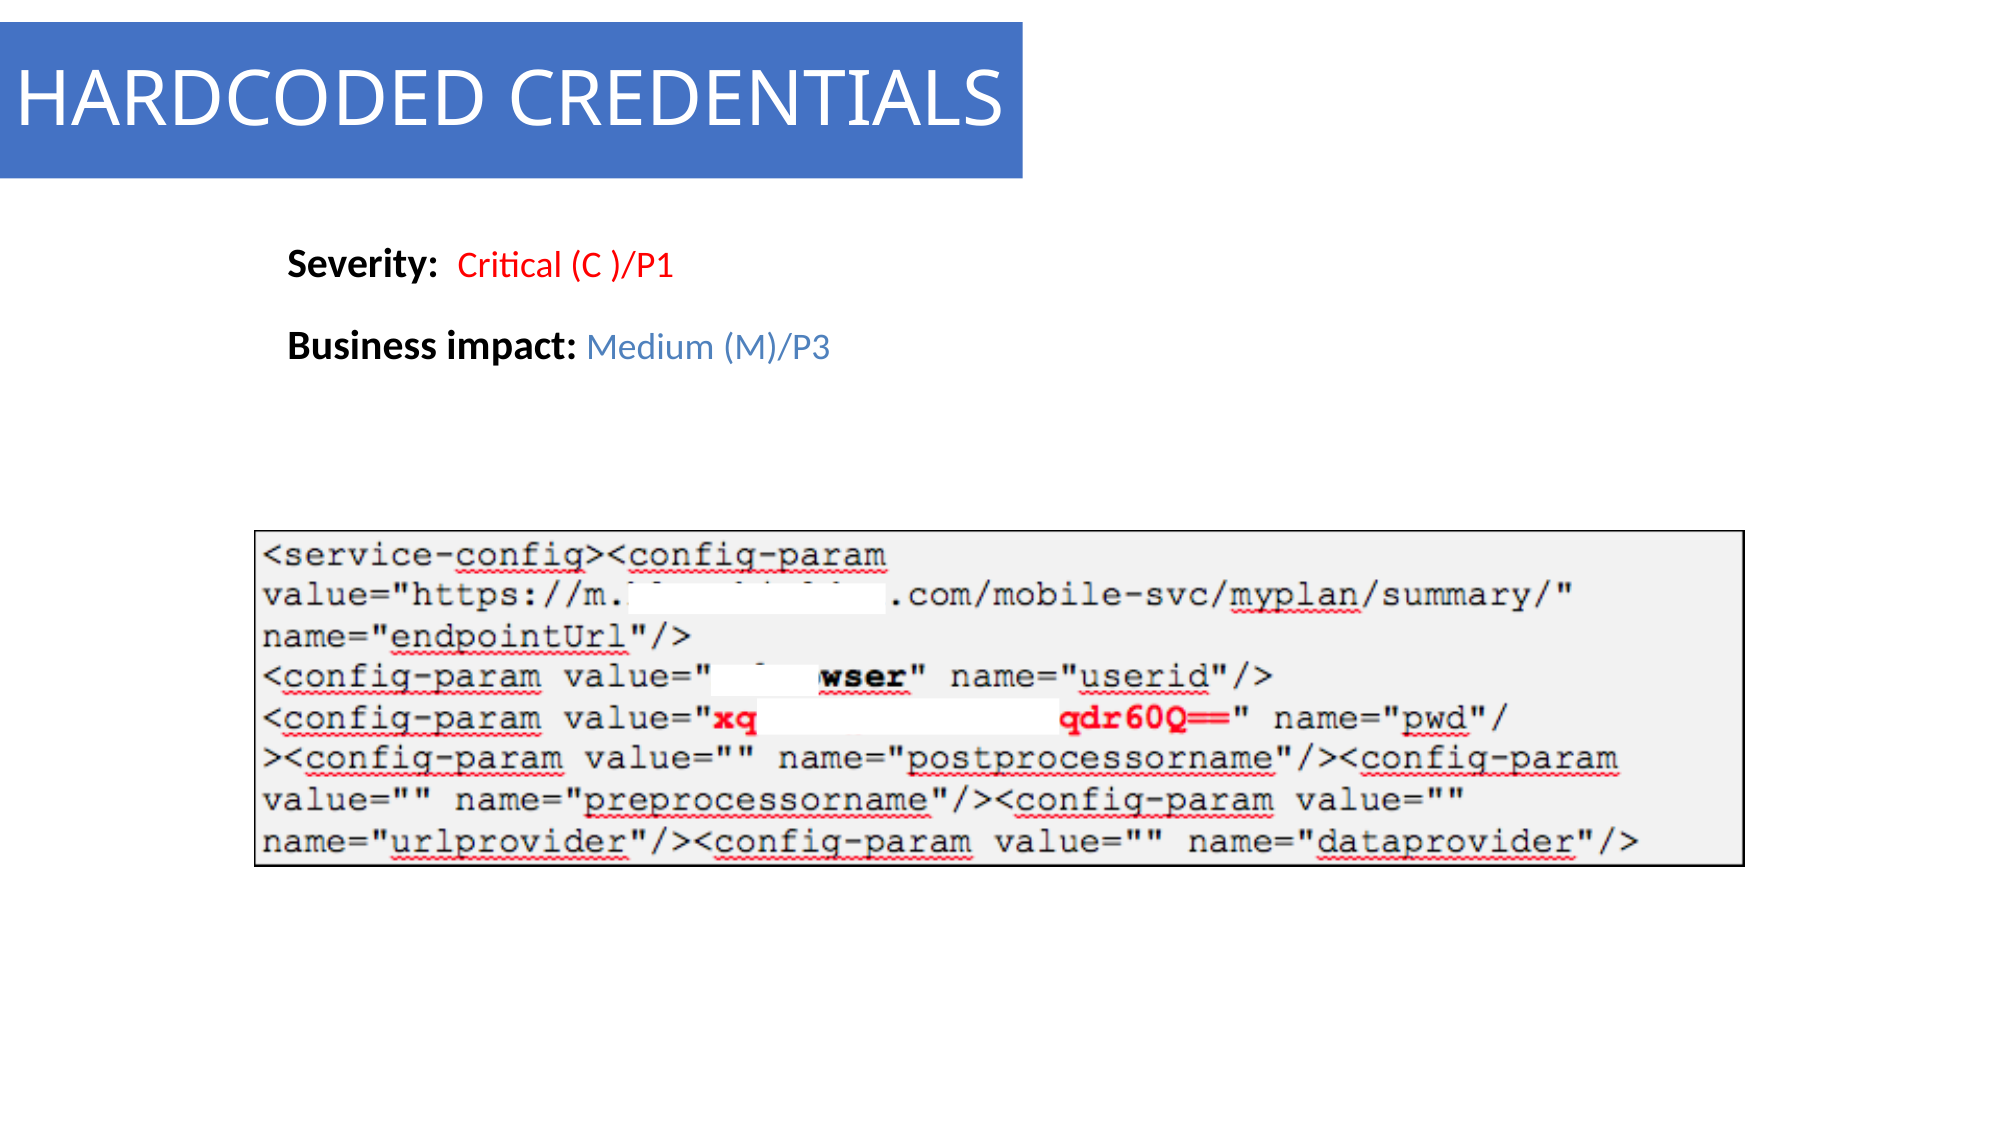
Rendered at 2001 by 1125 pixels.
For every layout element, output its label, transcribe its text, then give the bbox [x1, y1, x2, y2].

text_box Severity: Critical (C )/P1 Business impact: Medium (M)/P3 [272, 228, 1023, 375]
picture [254, 530, 1745, 867]
title Hardcoded credentials [0, 22, 1023, 179]
